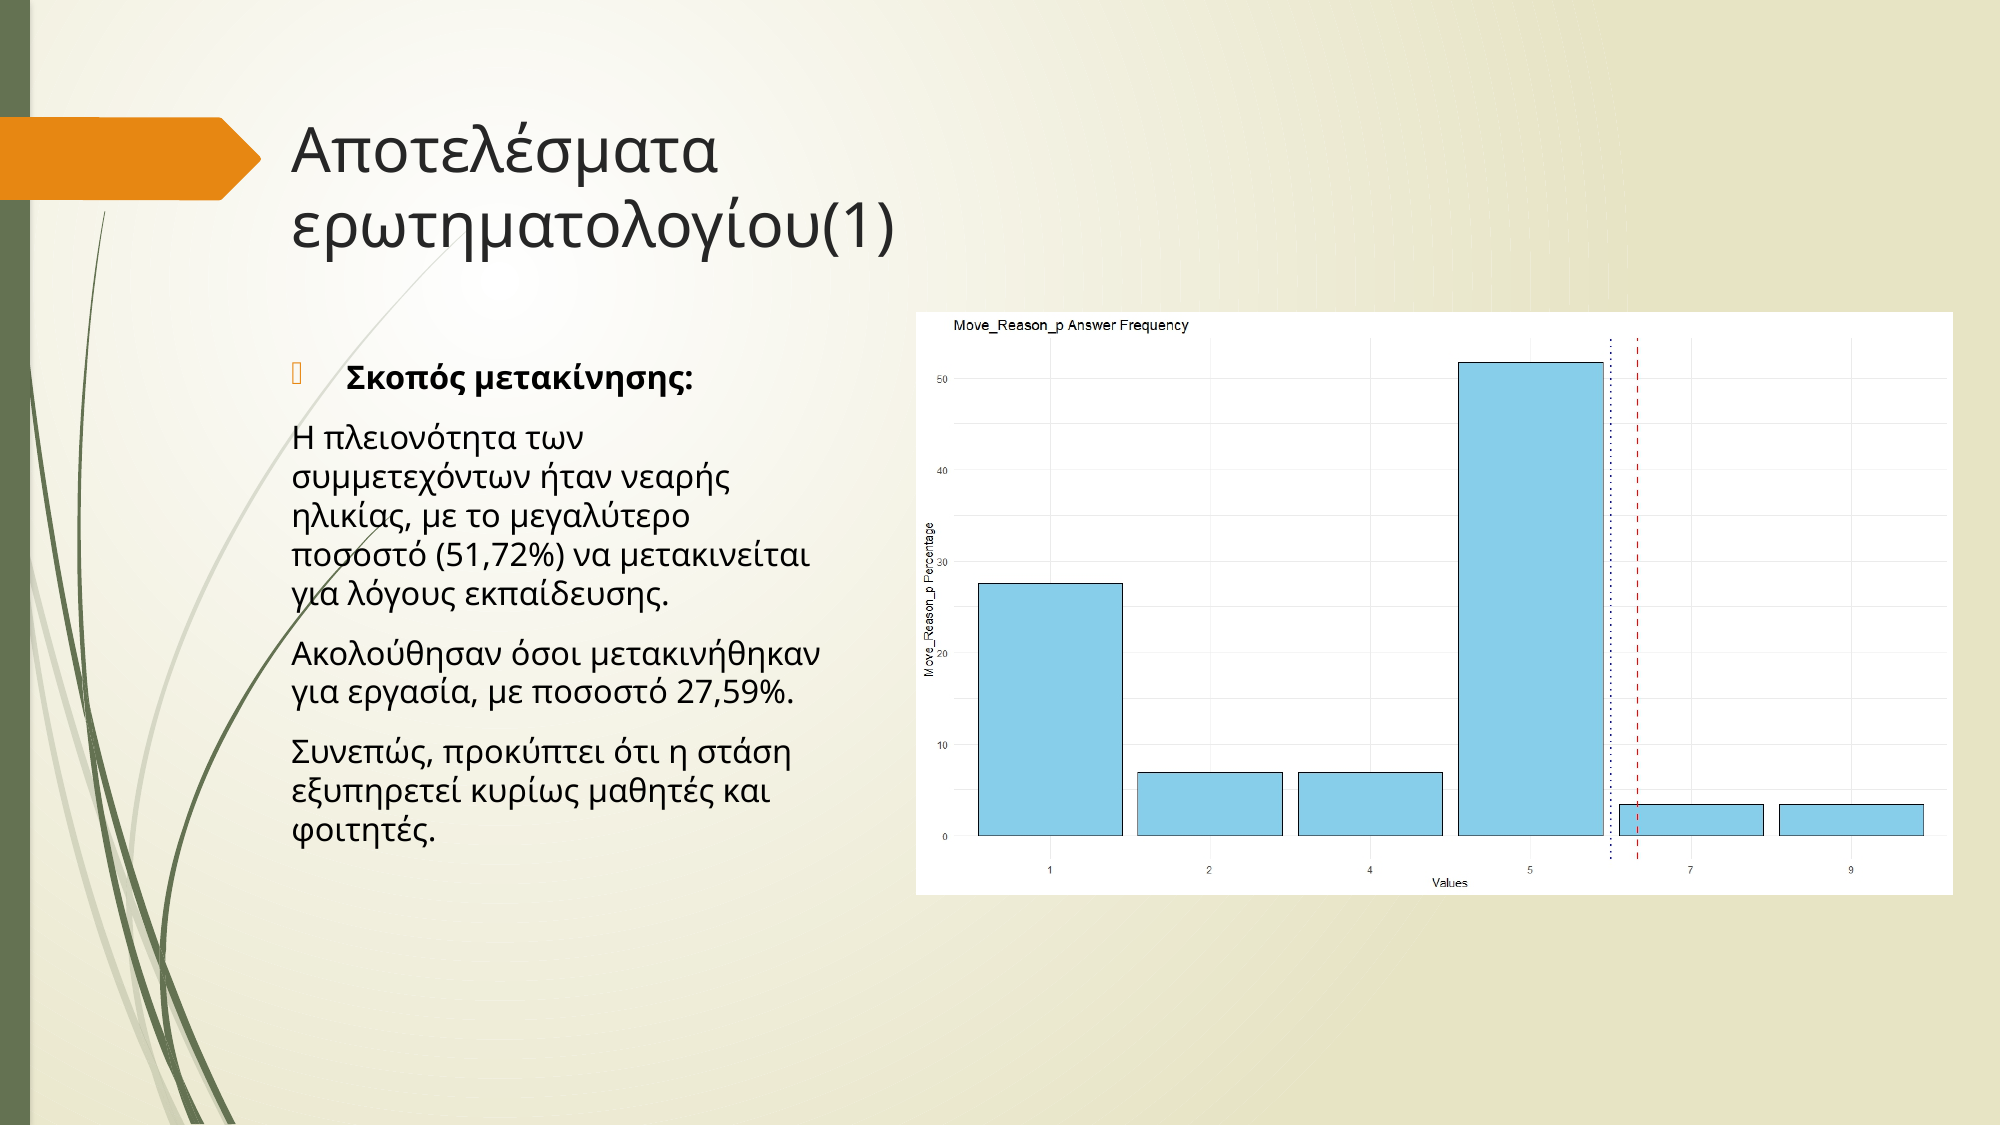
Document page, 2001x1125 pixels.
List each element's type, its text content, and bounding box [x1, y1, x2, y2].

list Σκοπός μετακίνησης: Η πλειονότητα των συμμετεχόντων ήταν νεαρής ηλικίας, με το μεγαλύτερο ποσοστό (51,72%) να μετακινείται για λόγους εκπαίδευσης. Ακολούθησαν όσοι μετακινήθηκαν για εργασία, με ποσοστό 27,59%. Συνεπώς, προκύπτει ότι η στάση εξυπηρετεί κυρίως μαθητές και φοιτητές. [276, 350, 846, 896]
title Αποτελέσματα ερωτηματολογίου(1) [276, 102, 956, 313]
picture [916, 311, 1953, 896]
